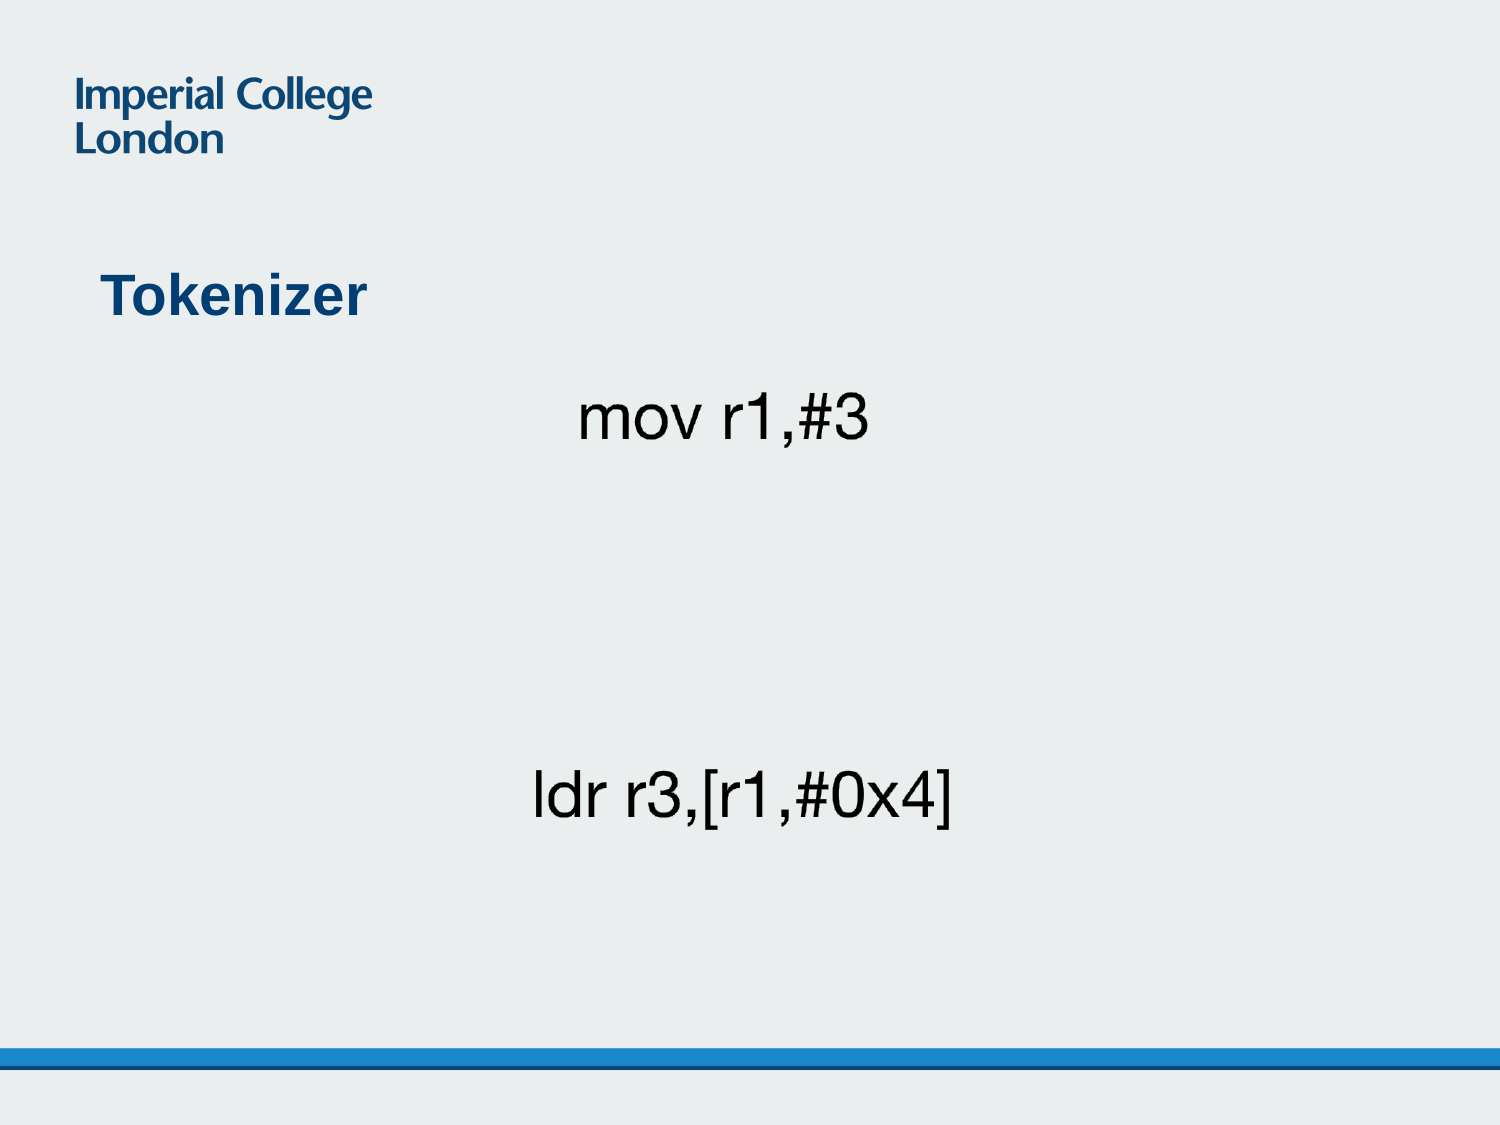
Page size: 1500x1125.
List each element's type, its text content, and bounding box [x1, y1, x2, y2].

title Tokenizer [75, 244, 1425, 328]
picture [0, 0, 1500, 1125]
